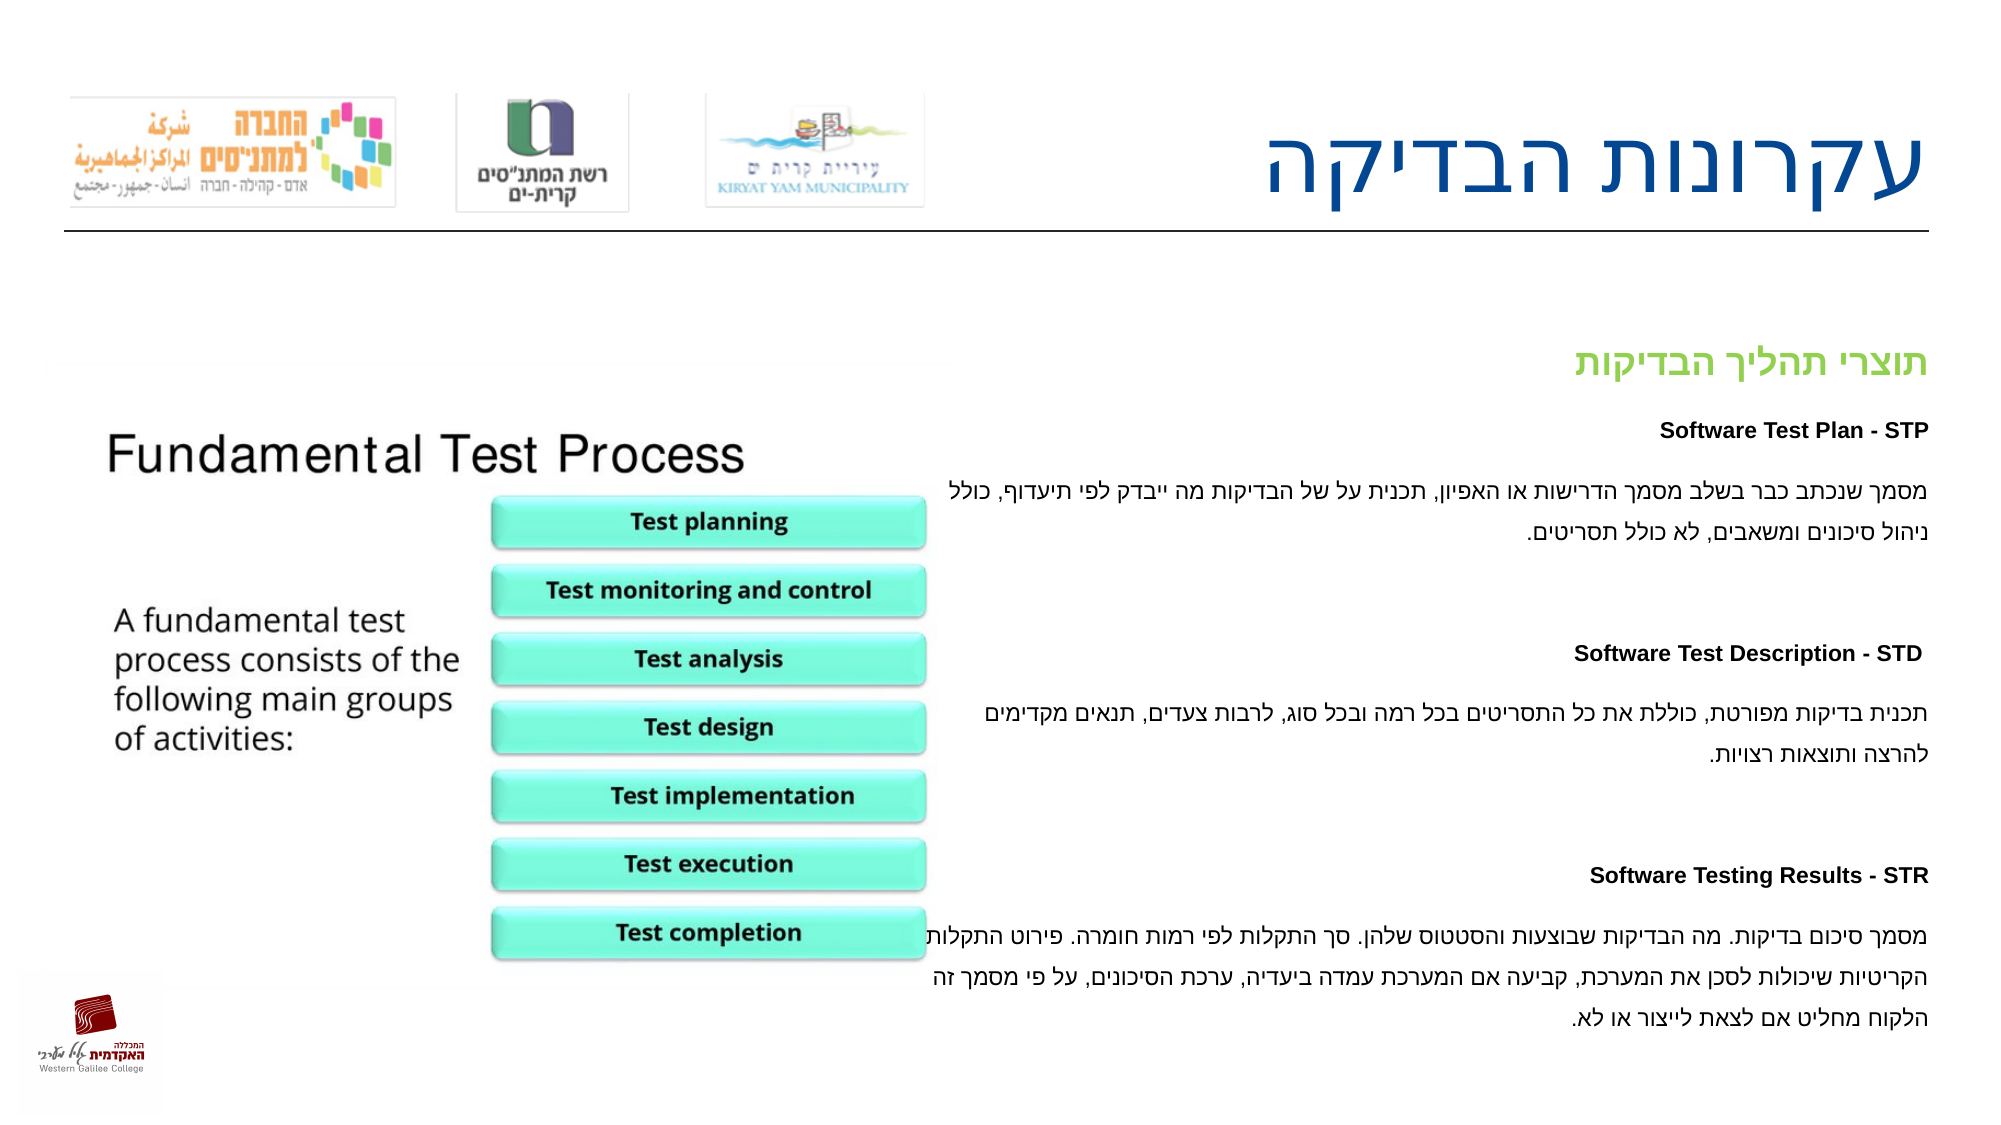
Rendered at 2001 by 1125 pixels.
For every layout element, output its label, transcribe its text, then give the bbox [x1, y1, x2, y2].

picture [18, 362, 951, 1116]
title עקרונות הבדיקה [64, 55, 1930, 221]
text_box תוצרי תהליך הבדיקות Software Test Plan - STP מסמך שנכתב כבר בשלב מסמך הדרישות או האפיון, תכנית על של הבדיקות מה ייבדק לפי תיעדוף, כולל ניהול סיכונים ומשאבים, לא כולל תסריטים. Software Test Description - STD תכנית בדיקות מפורטת, כוללת את כל התסריטים בכל רמה ובכל סוג, לרבות צעדים, תנאים מקדימים להרצה ותוצאות רצויות. Software Testing Results - STR מסמך סיכום בדיקות. מה הבדיקות שבוצעות והסטטוס שלהן. סך התקלות לפי רמות חומרה. פירוט התקלות הקריטיות שיכולות לסכן את המערכת, קביעה אם המערכת עמדה ביעדיה, ערכת הסיכונים, על פי מסמך זה הלקוח מחליט אם לצאת לייצור או לא. [924, 309, 1930, 1043]
picture [70, 93, 925, 213]
